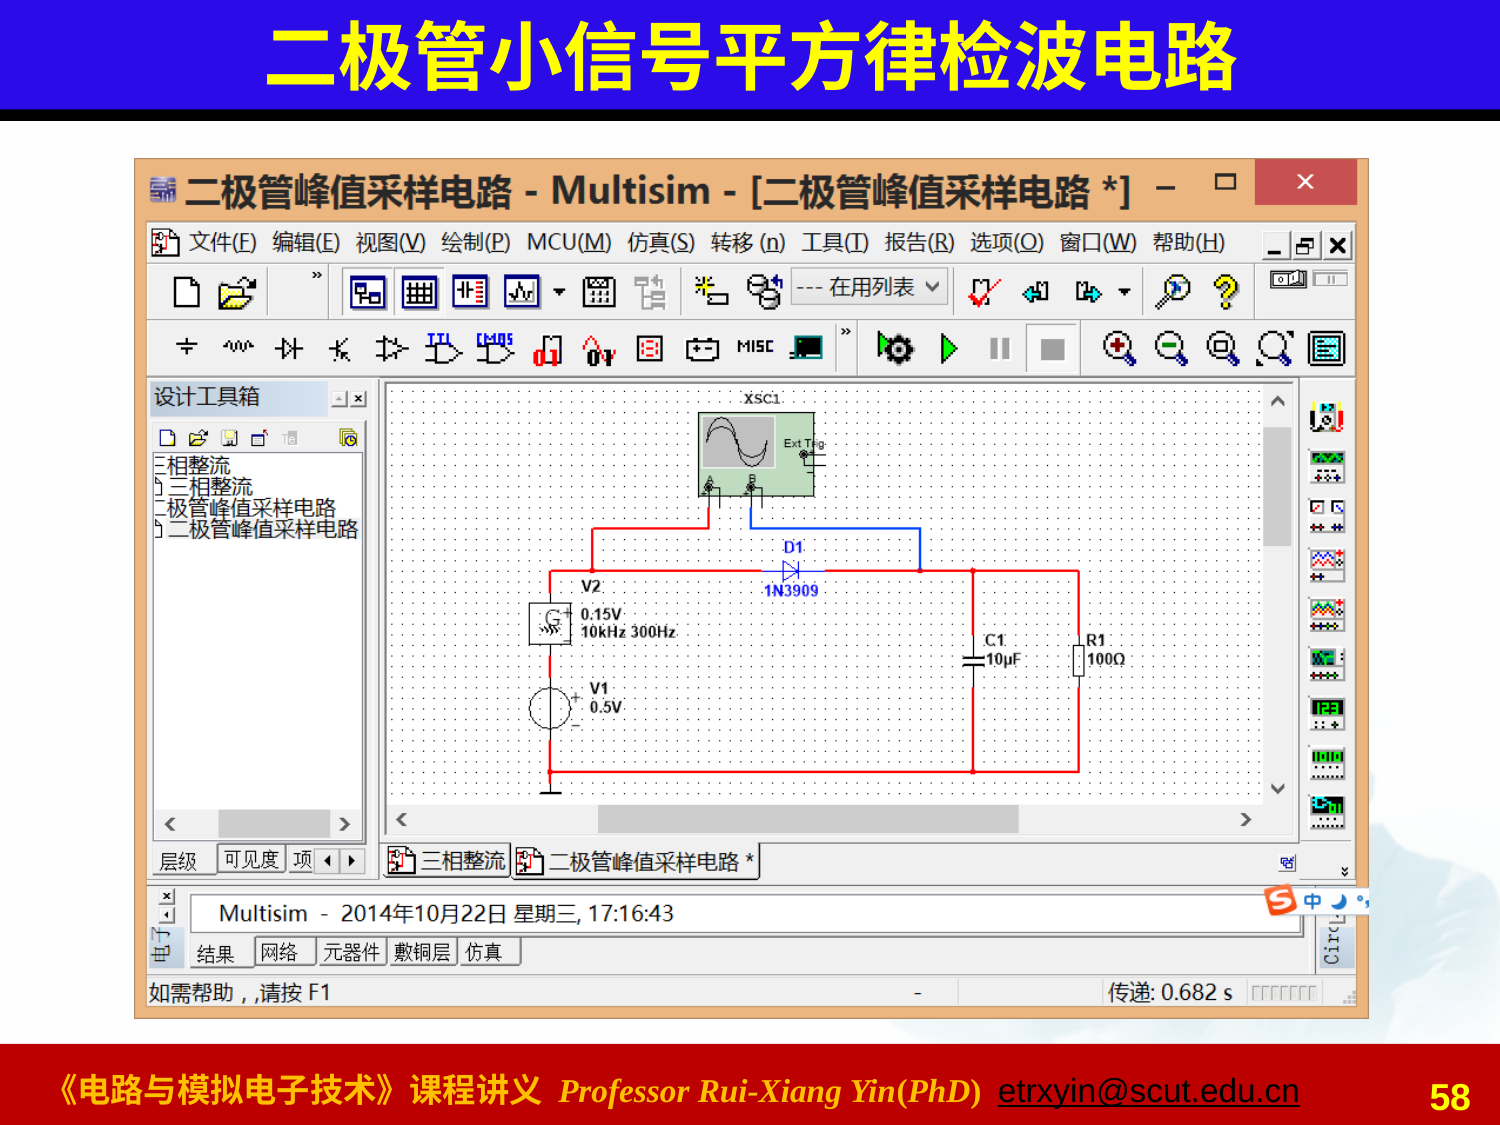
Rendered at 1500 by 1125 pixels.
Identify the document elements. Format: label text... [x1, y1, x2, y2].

title 二极管小信号平方律检波电路 [0, 0, 1500, 110]
picture [0, 121, 1500, 1043]
slide_number 58 [1344, 1065, 1486, 1113]
